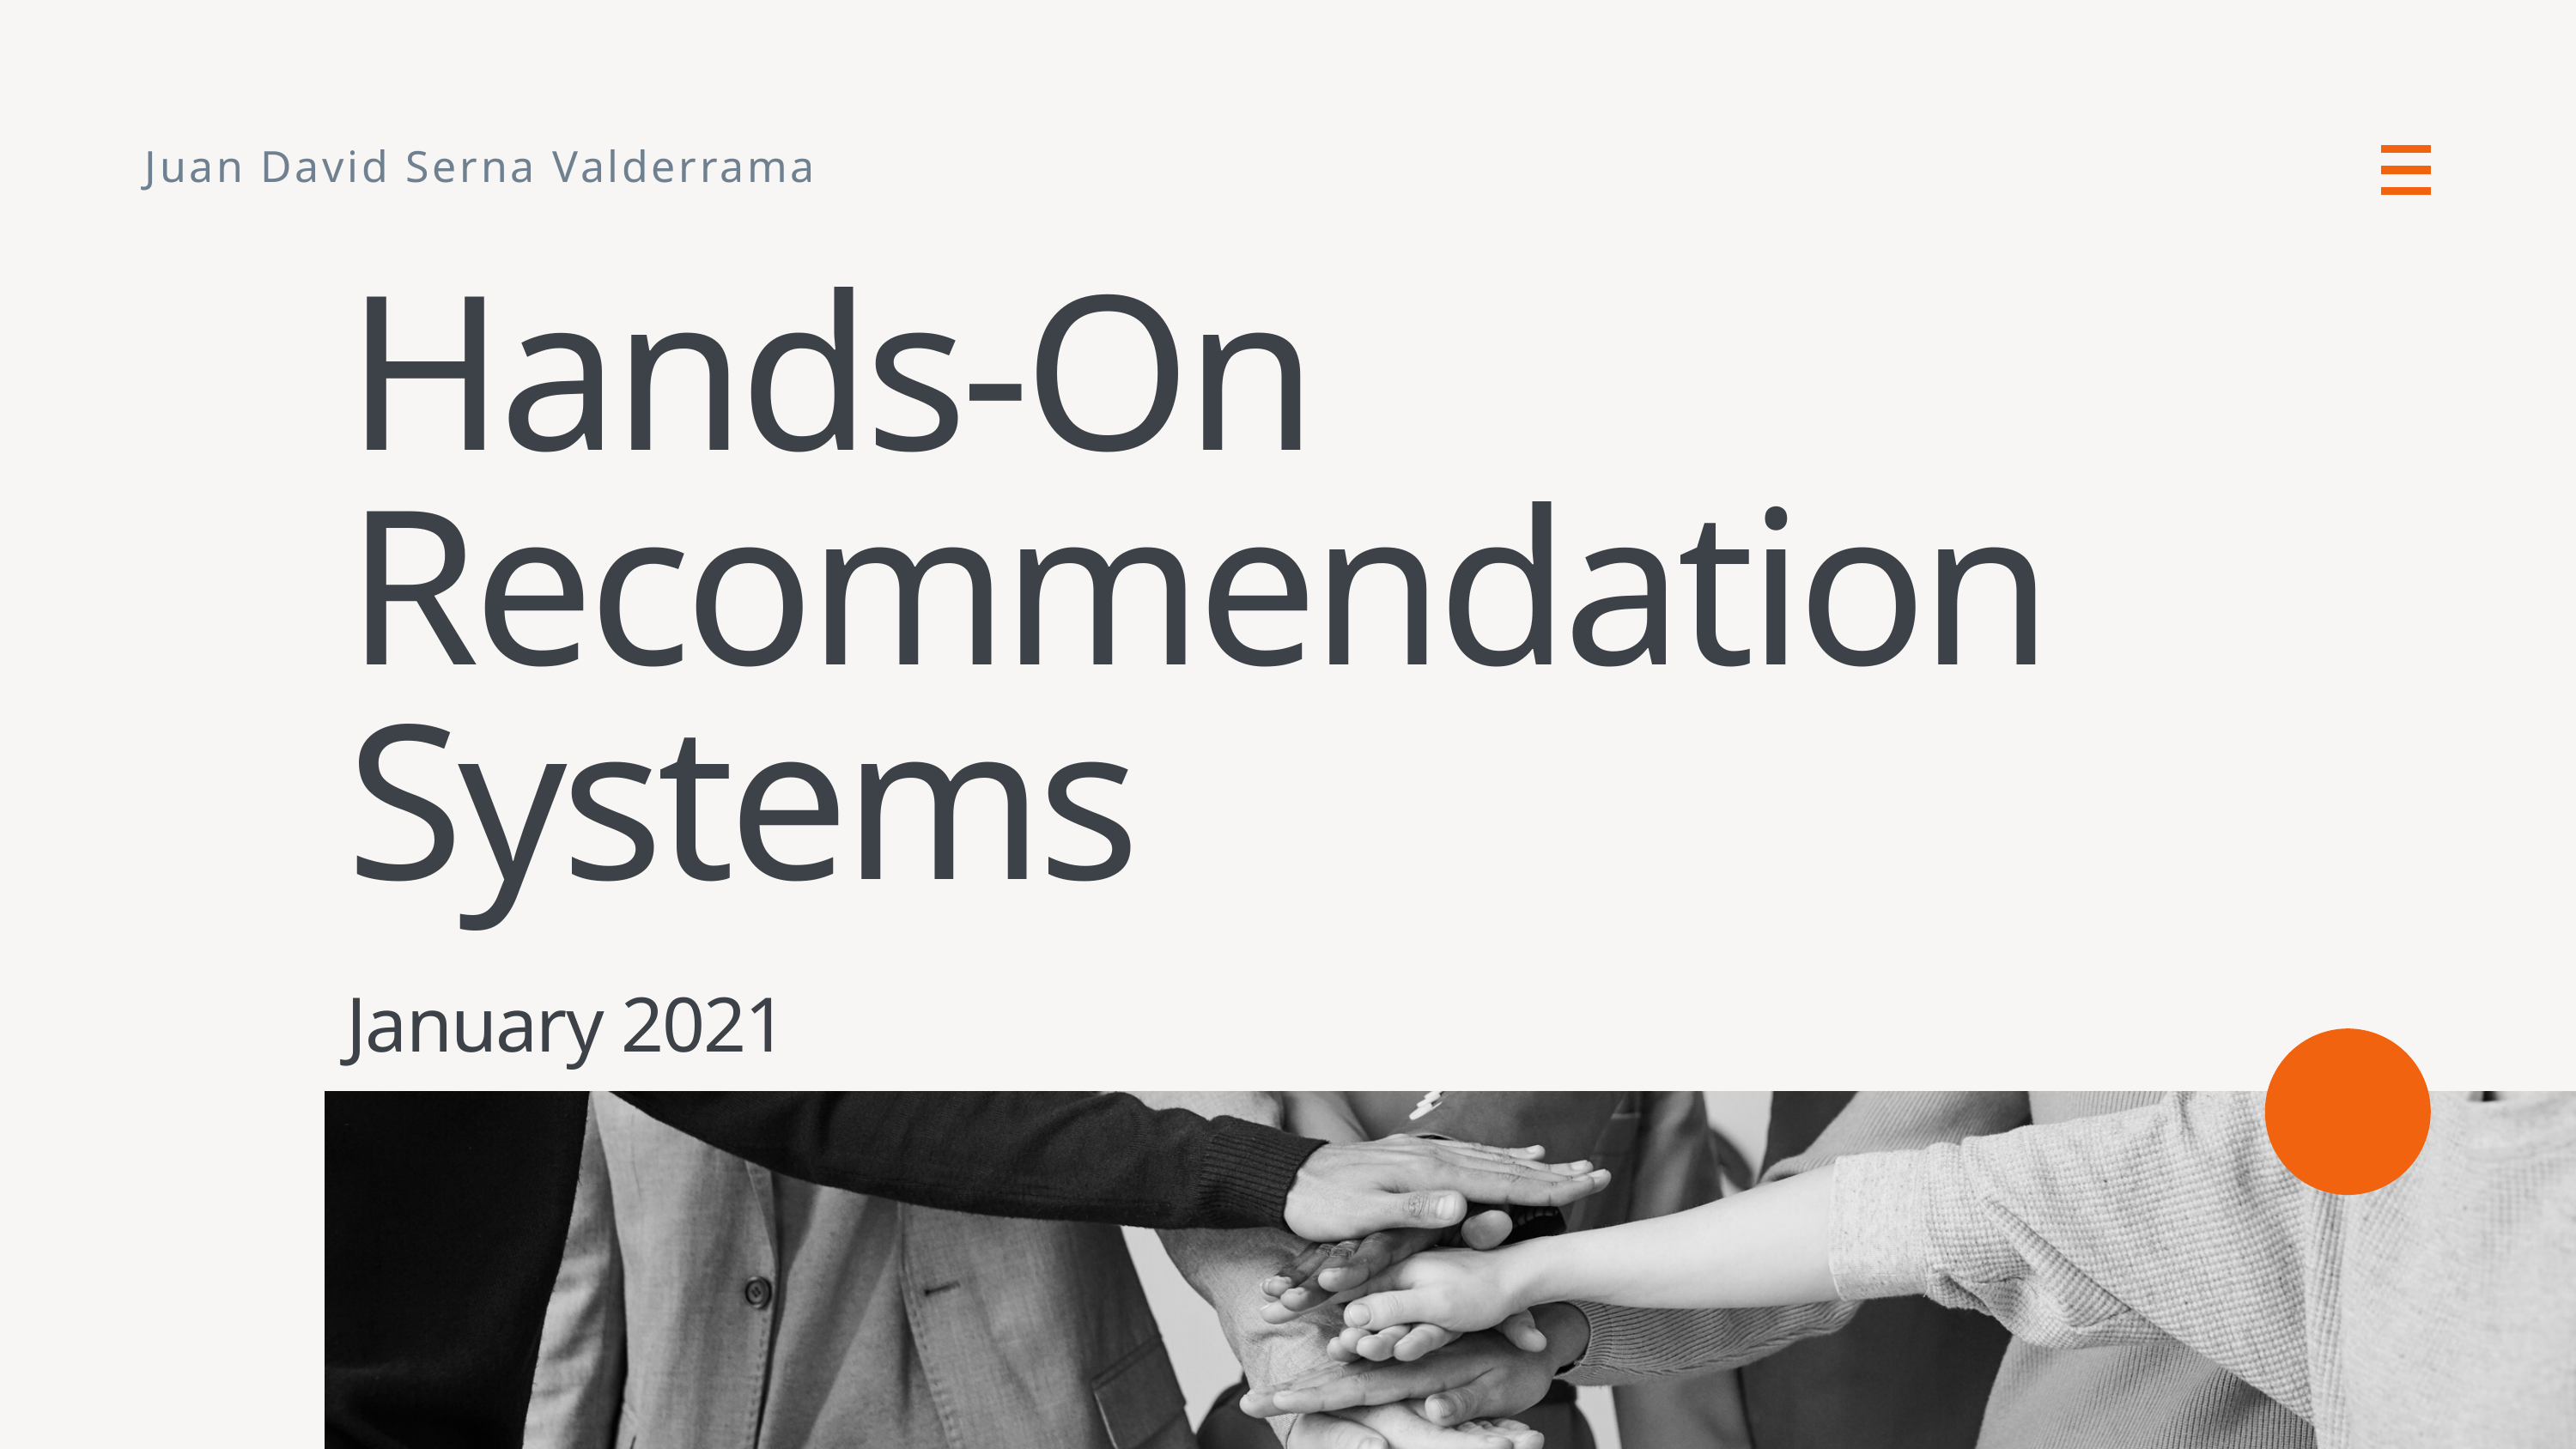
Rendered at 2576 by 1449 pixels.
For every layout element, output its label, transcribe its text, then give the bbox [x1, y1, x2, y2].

text_box Juan David Serna Valderrama [144, 145, 1075, 191]
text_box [346, 278, 2576, 1060]
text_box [2264, 1070, 2432, 1196]
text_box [2380, 144, 2432, 196]
picture [324, 1091, 2576, 1449]
